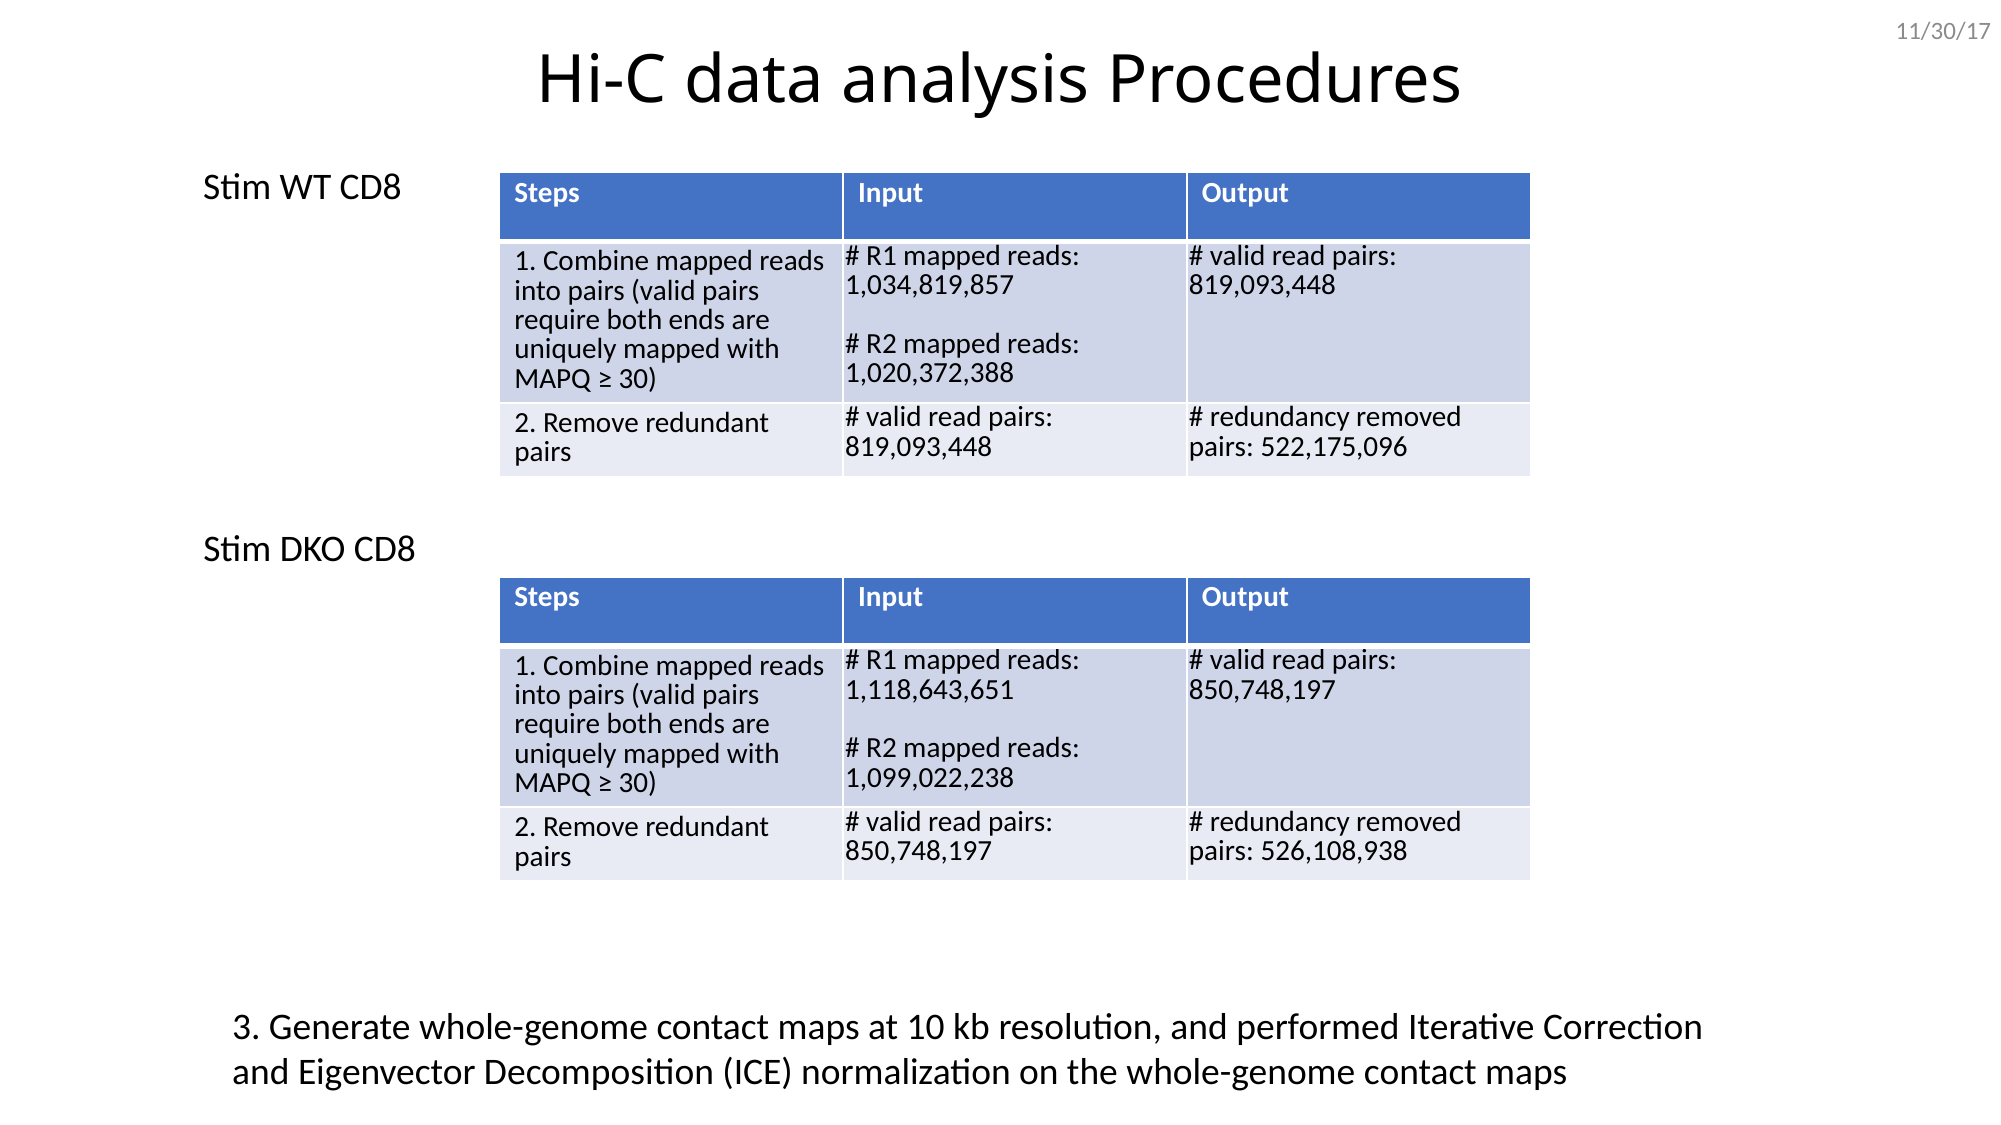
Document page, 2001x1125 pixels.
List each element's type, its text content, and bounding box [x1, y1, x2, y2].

table_cell # valid read pairs: 850,748,197 [1188, 649, 1530, 806]
table_header Output [1188, 578, 1530, 643]
table_cell # valid read pairs: 819,093,448 [844, 404, 1186, 476]
table_header Steps [500, 173, 842, 239]
text_box Stim WT CD8 [188, 154, 417, 215]
table_cell 2. Remove redundant pairs [500, 404, 842, 476]
table_cell # R1 mapped reads: 1,118,643,651 # R2 mapped reads: 1,099,022,238 [844, 649, 1186, 806]
table_header Steps [500, 578, 842, 643]
table_cell # R1 mapped reads: 1,034,819,857 # R2 mapped reads: 1,020,372,388 [844, 244, 1186, 402]
title Hi-C data analysis Procedures [137, 0, 1863, 162]
table_cell # valid read pairs: 819,093,448 [1188, 244, 1530, 402]
text_box 3. Generate whole-genome contact maps at 10 kb resolution, and performed Iterative Correction and Eigenvector Decomposition (ICE) normalization on the whole-genome contact maps [217, 994, 1736, 1100]
table_cell 1. Combine mapped reads into pairs (valid pairs require both ends are uniquely mapped with MAPQ ≥ 30) [500, 244, 842, 402]
text_box Stim DKO CD8 [188, 516, 432, 577]
table_cell # valid read pairs: 850,748,197 [844, 808, 1186, 880]
table_cell # redundancy removed pairs: 526,108,938 [1188, 808, 1530, 880]
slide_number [1880, 0, 2000, 60]
table_header Input [844, 578, 1186, 643]
table_cell # redundancy removed pairs: 522,175,096 [1188, 404, 1530, 476]
table_cell 2. Remove redundant pairs [500, 808, 842, 880]
table_header Output [1188, 173, 1530, 239]
table_cell 1. Combine mapped reads into pairs (valid pairs require both ends are uniquely mapped with MAPQ ≥ 30) [500, 649, 842, 806]
table_header Input [844, 173, 1186, 239]
